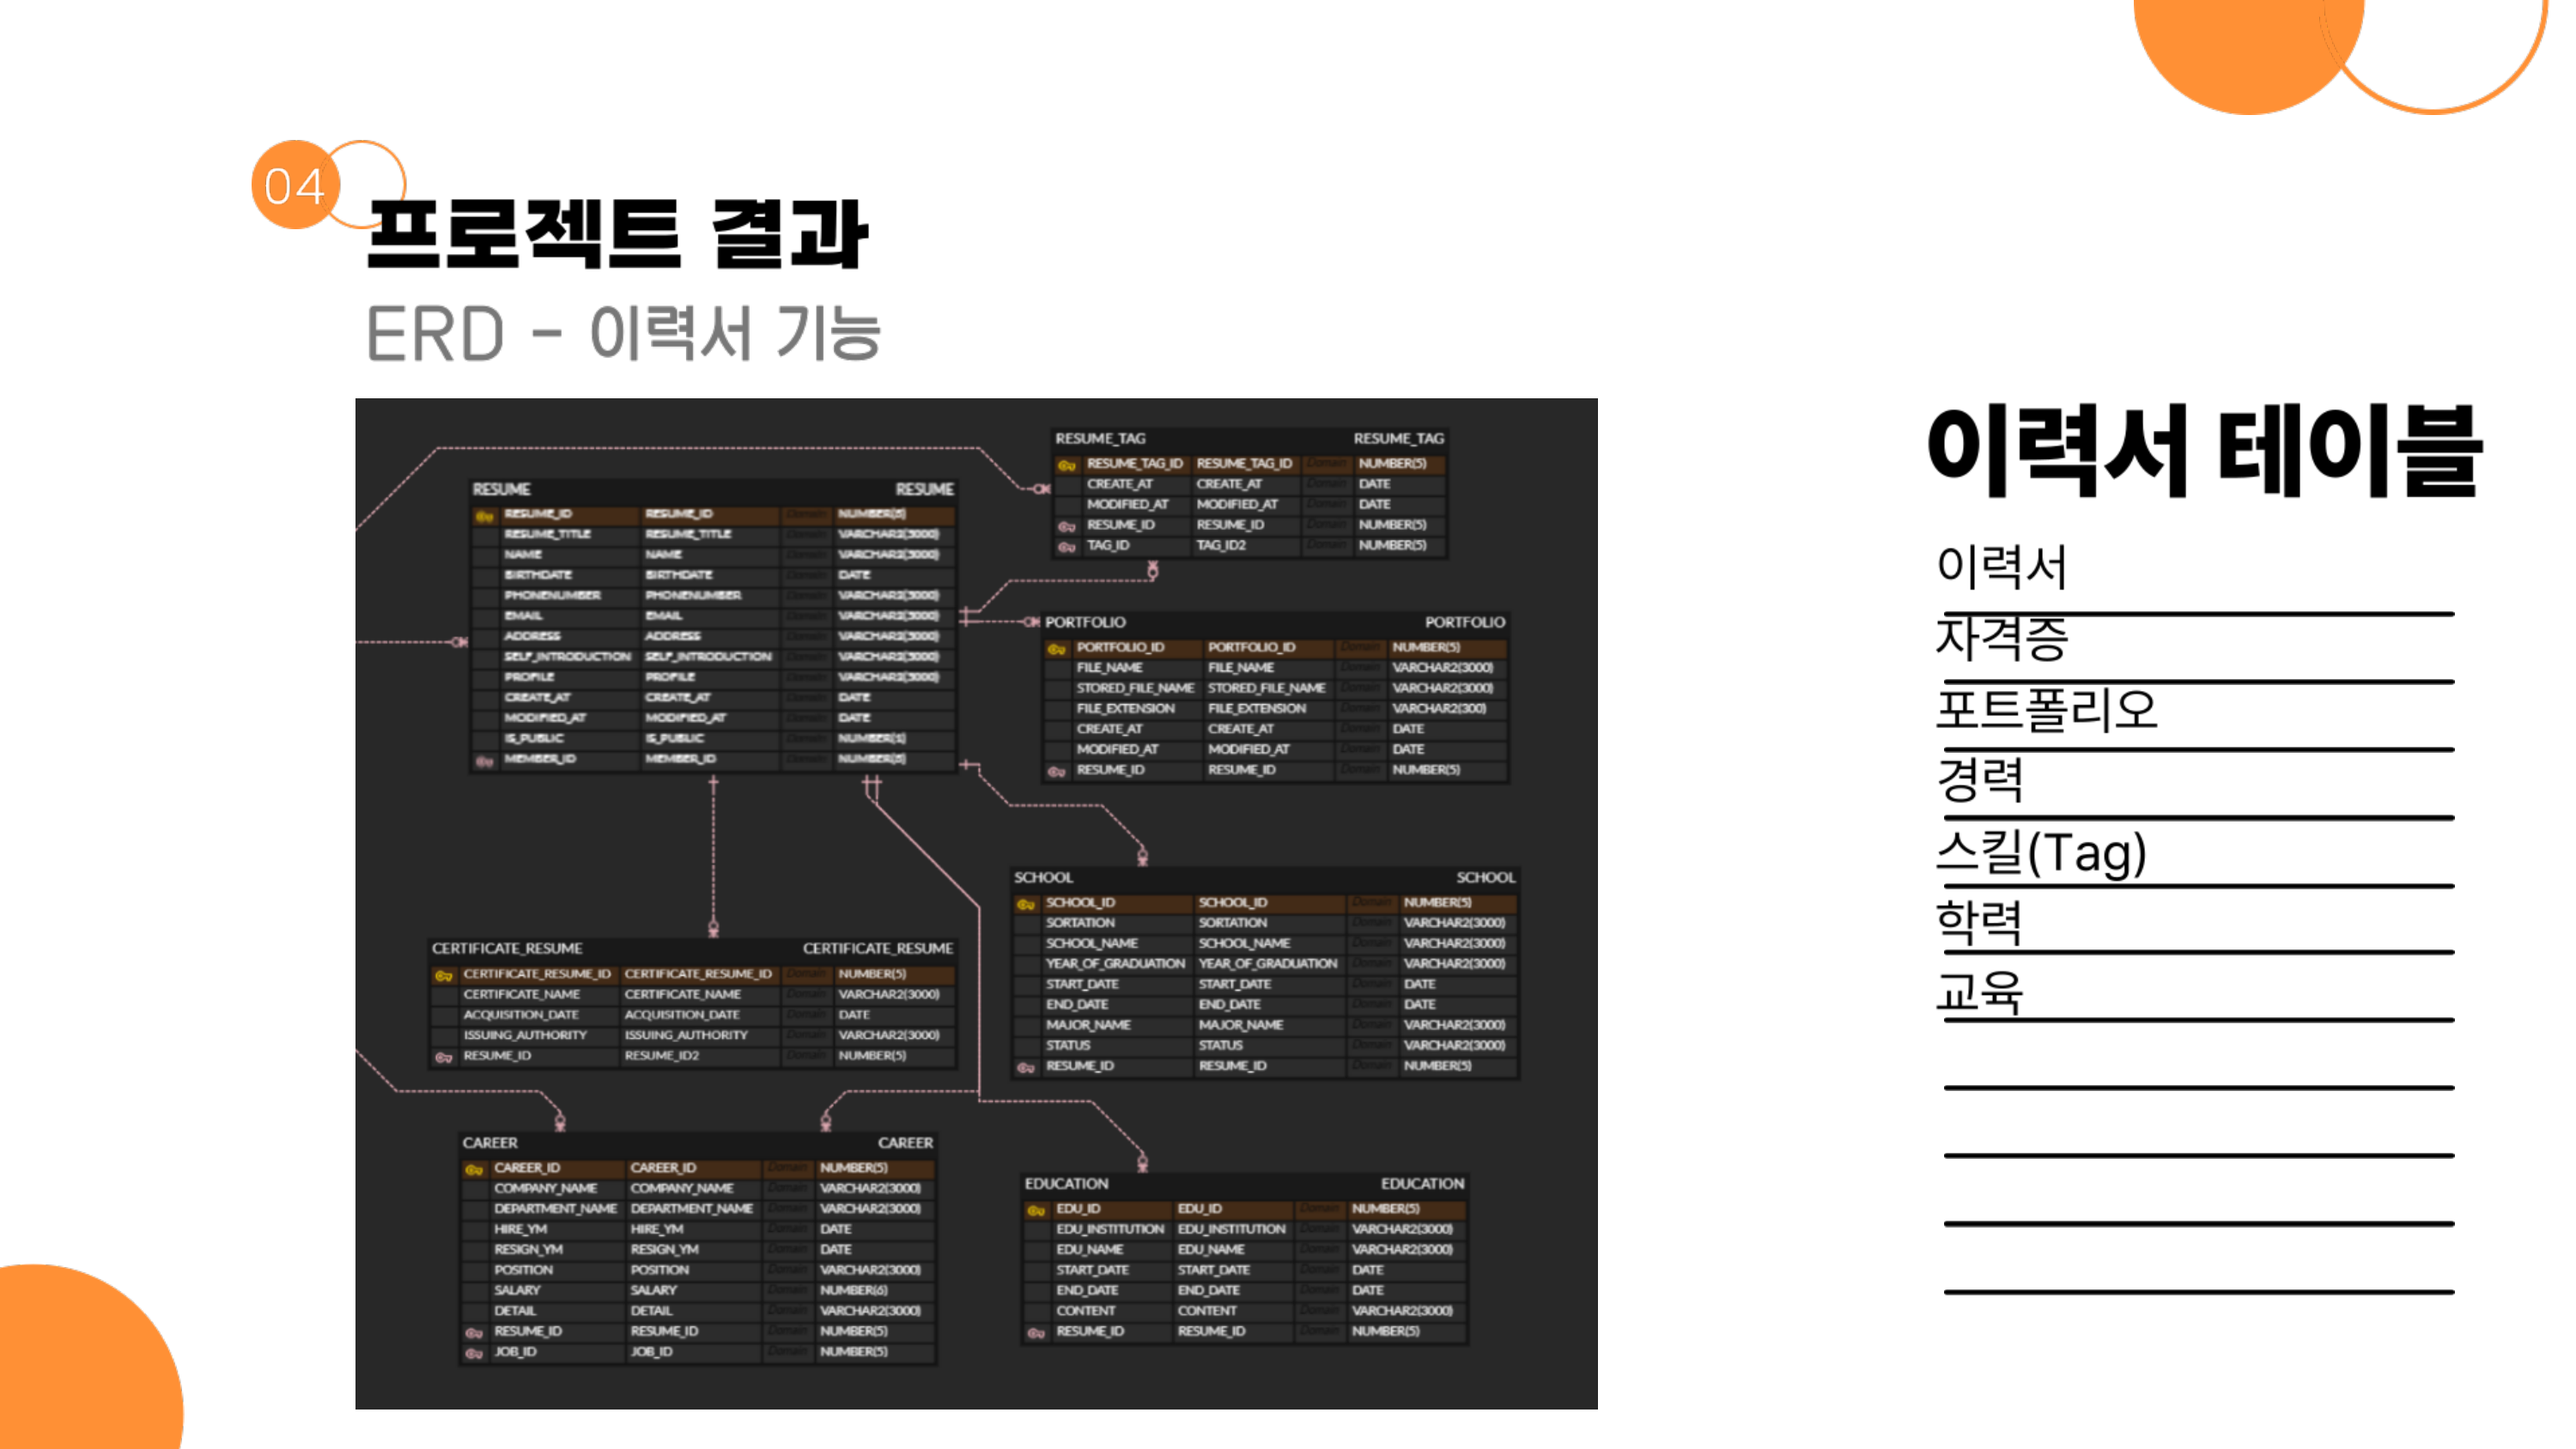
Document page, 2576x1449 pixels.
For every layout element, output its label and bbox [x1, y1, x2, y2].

picture [1944, 1221, 2455, 1228]
picture [1944, 1153, 2455, 1160]
picture [1883, 337, 2576, 1150]
picture [1944, 1288, 2455, 1295]
picture [0, 1264, 185, 1449]
picture [2134, 0, 2549, 115]
picture [222, 139, 1598, 1410]
